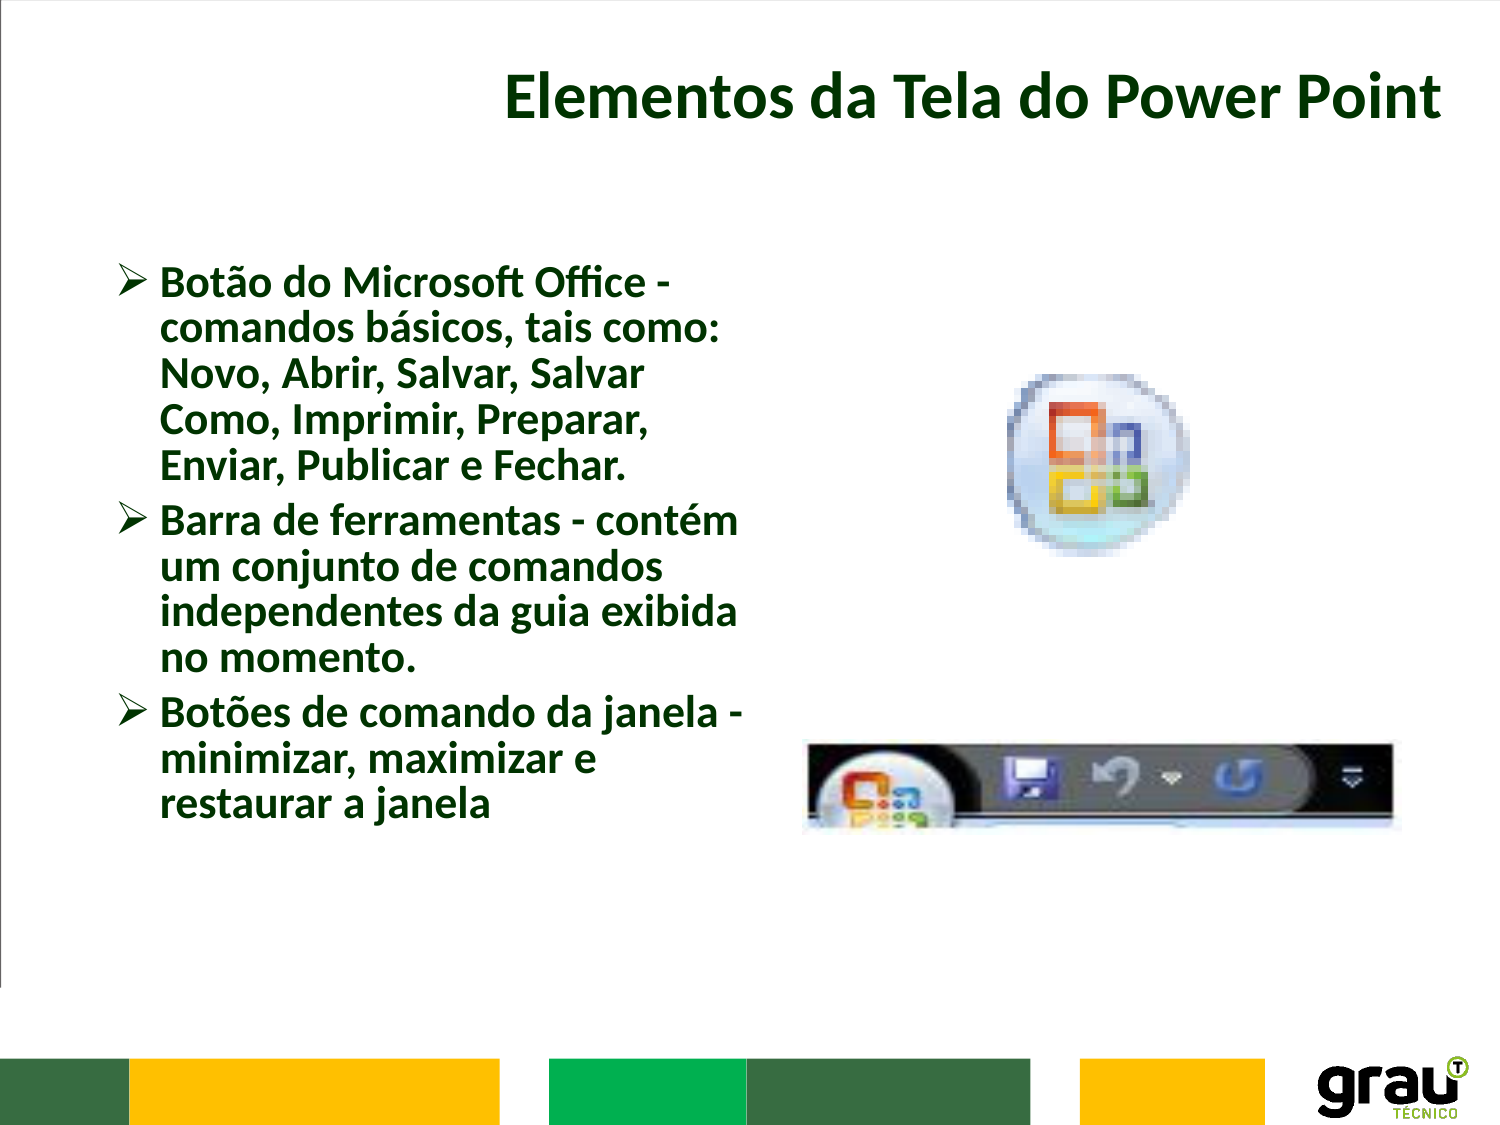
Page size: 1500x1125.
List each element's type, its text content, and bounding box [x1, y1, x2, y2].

picture [0, 0, 1500, 987]
list Botão do Microsoft Office - comandos básicos, tais como: Novo, Abrir, Salvar, Salvar Como, Imprimir, Preparar, Enviar, Publicar e Fechar. Barra de ferramentas - contém um conjunto de comandos independentes da guia exibida no momento. Botões de comando da janela - minimizar, maximizar e restaurar a janela [99, 255, 774, 1012]
picture [1316, 1055, 1470, 1121]
title Elementos da Tela do Power Point [159, 19, 1458, 185]
